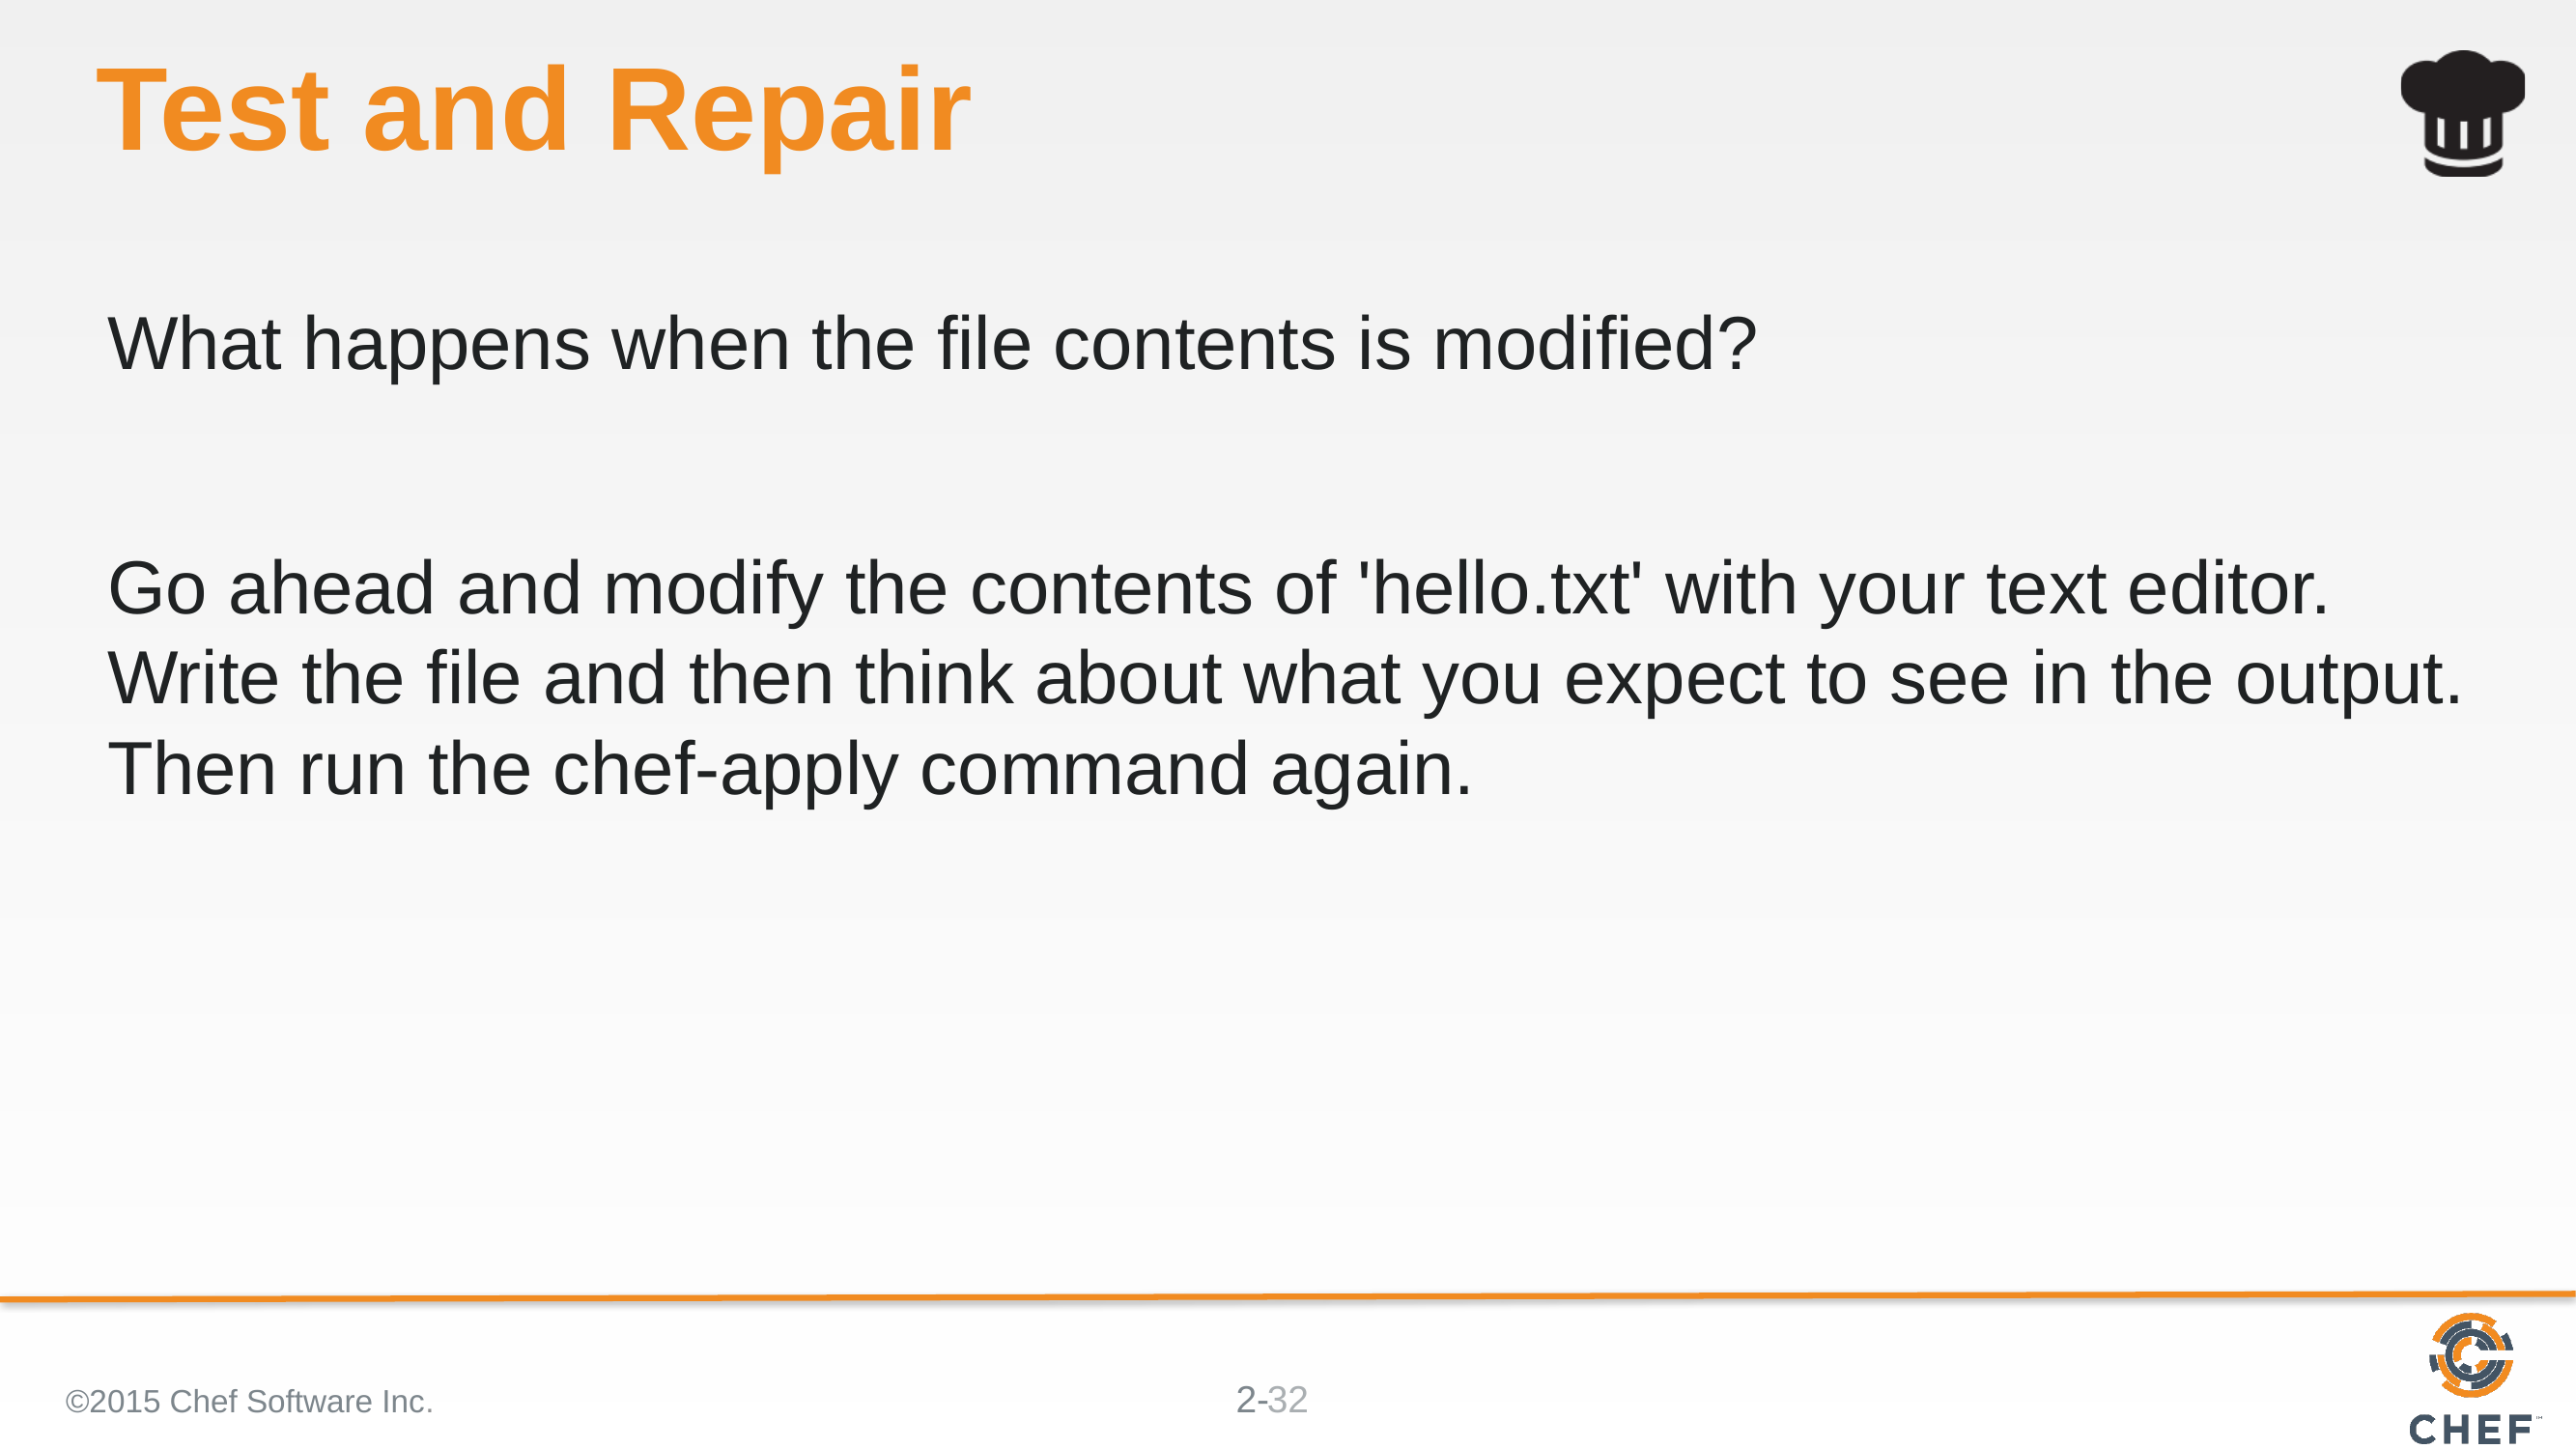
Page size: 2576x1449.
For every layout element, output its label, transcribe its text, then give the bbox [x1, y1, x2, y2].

picture [2399, 1297, 2550, 1449]
title Test and Repair [96, 48, 2463, 180]
list What happens when the file contents is modified? Go ahead and modify the contents of 'hello.txt' with your text editor. Write the file and then think about what you expect to see in the output. Then run the chef-apply command again. [107, 294, 2469, 1142]
footer ©2015 Chef Software Inc. [51, 1359, 952, 1440]
slide_number 32 [998, 1359, 1578, 1437]
